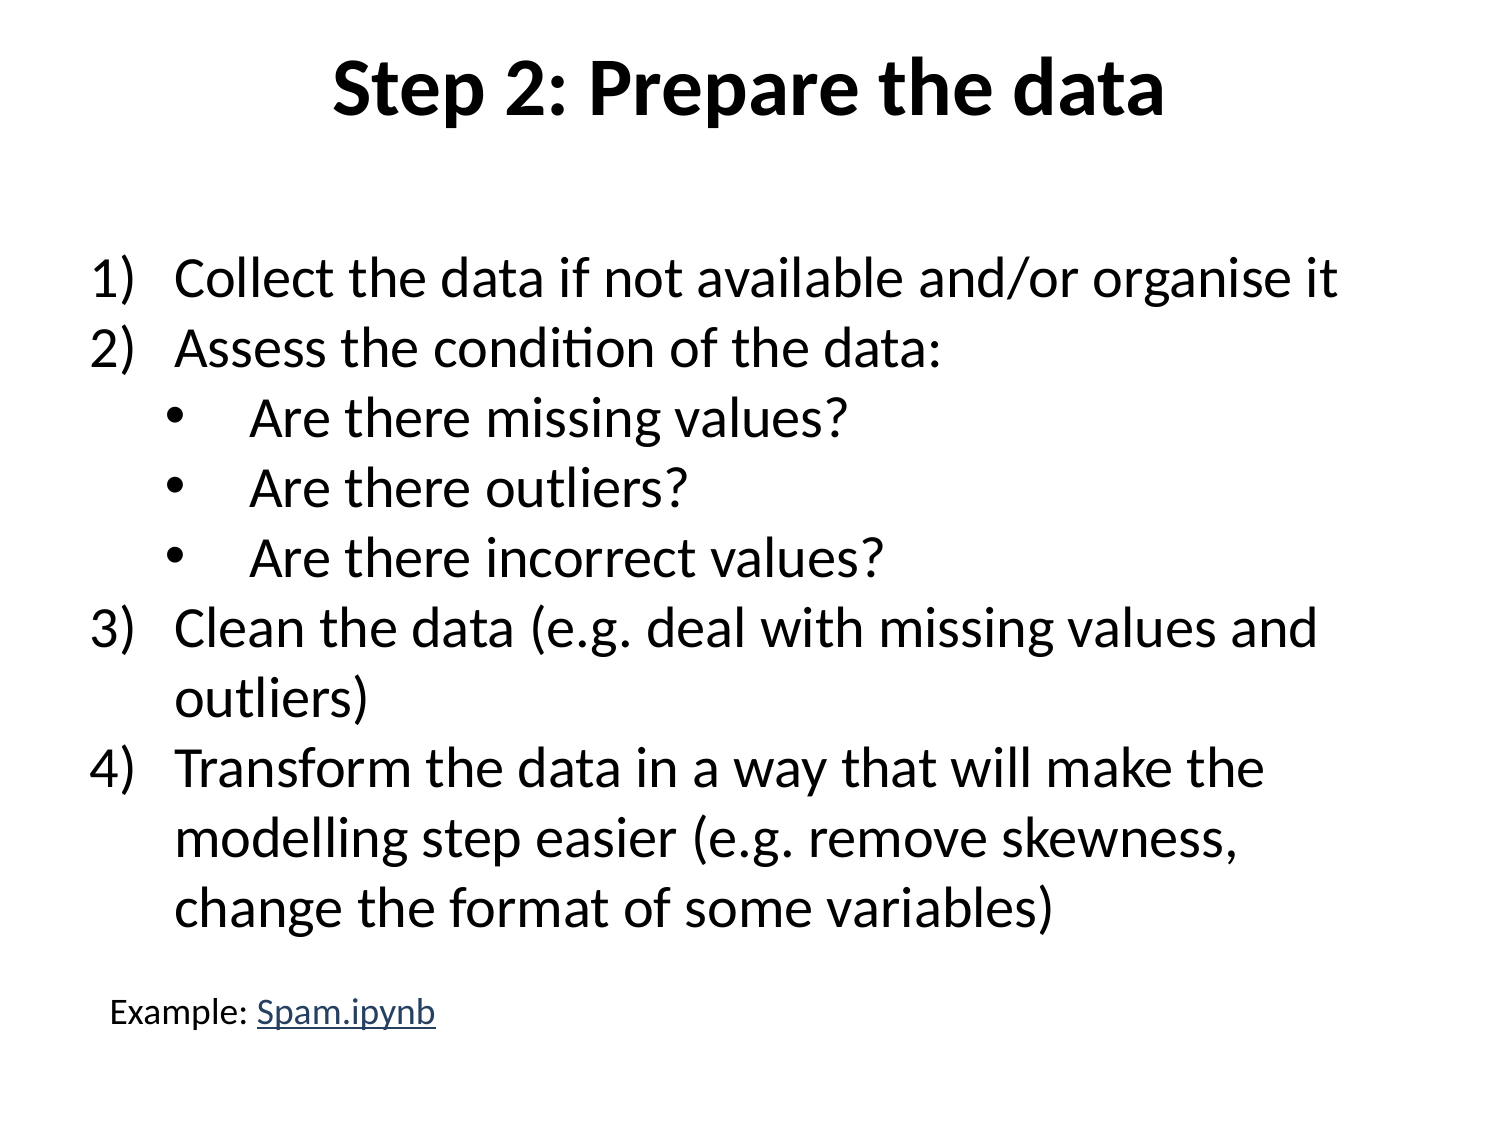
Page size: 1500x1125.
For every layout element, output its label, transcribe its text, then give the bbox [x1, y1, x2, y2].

title Step 2: Prepare the data [75, 24, 1425, 150]
text_box Example: Spam.ipynb [94, 979, 451, 1040]
text_box Collect the data if not available and/or organise it Assess the condition of the data: Are there missing values? Are there outliers? Are there incorrect values? Clean the data (e.g. deal with missing values and outliers) Transform the data in a way that will make the modelling step easier (e.g. remove skewness, change the format of some variables) [75, 231, 1400, 947]
